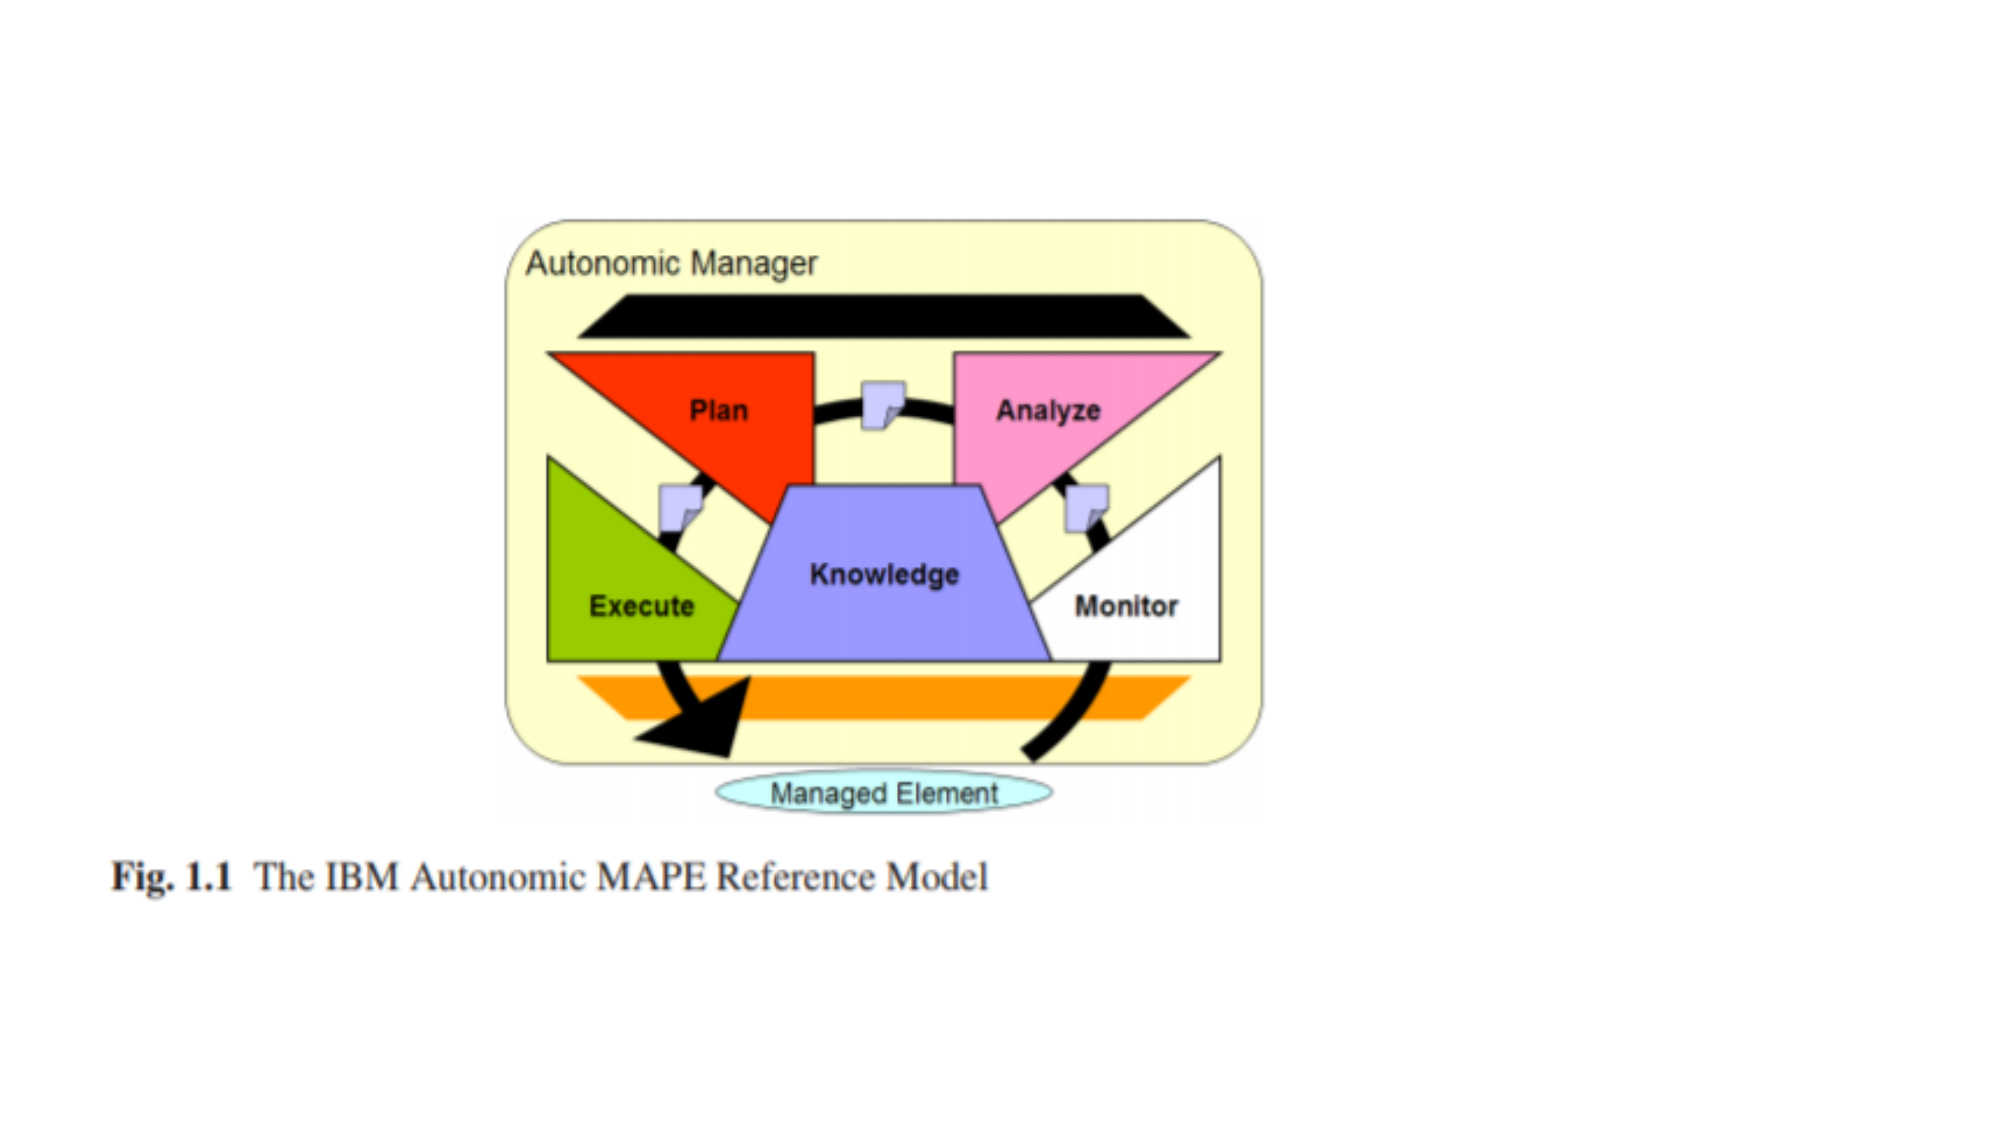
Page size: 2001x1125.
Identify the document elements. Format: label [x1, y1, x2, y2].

picture [0, 181, 1438, 963]
